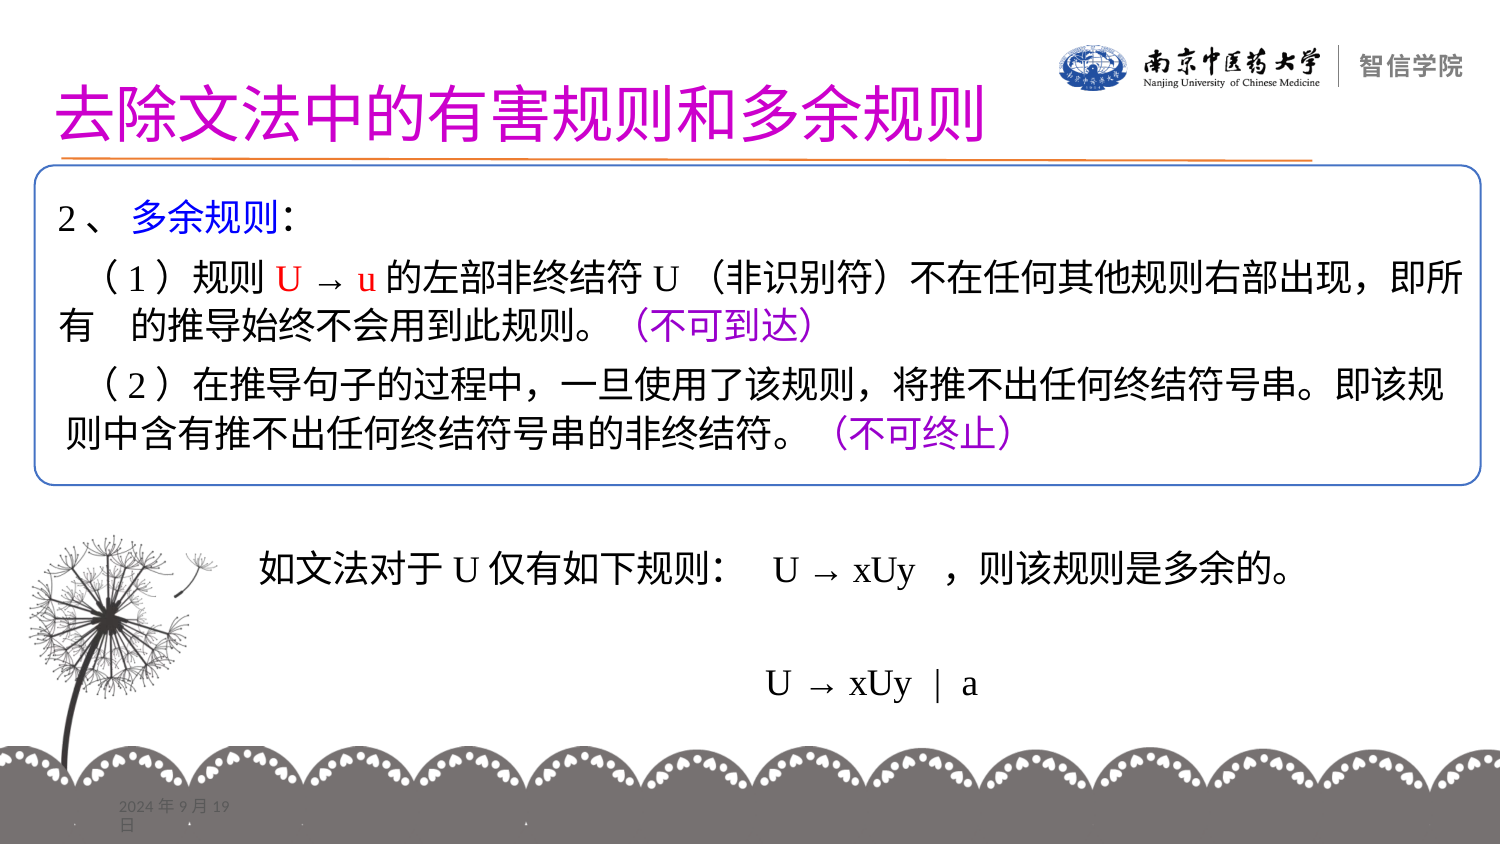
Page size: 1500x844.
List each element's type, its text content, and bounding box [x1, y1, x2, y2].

text_box 如文法对于U仅有如下规则： U → xUy ，则该规则是多余的。 U → xUy | a [256, 546, 1292, 705]
picture [0, 534, 1500, 844]
text_box 2、 多余规则： （1）规则U → u的左部非终结符U（非识别符）不在任何其他规则右部出现，即所有 的推导始终不会用到此规则。（不可到达） （2）在推导句子的过程中，一旦使用了该规则，将推不出任何终结符号串。即该规 则中含有推不出任何终结符号串的非终结符。（不可终止） [34, 165, 1481, 486]
text_box 智信学院 [1357, 50, 1468, 84]
text_box 去除文法中的有害规则和多余规则 [51, 77, 992, 155]
picture [1059, 45, 1320, 91]
